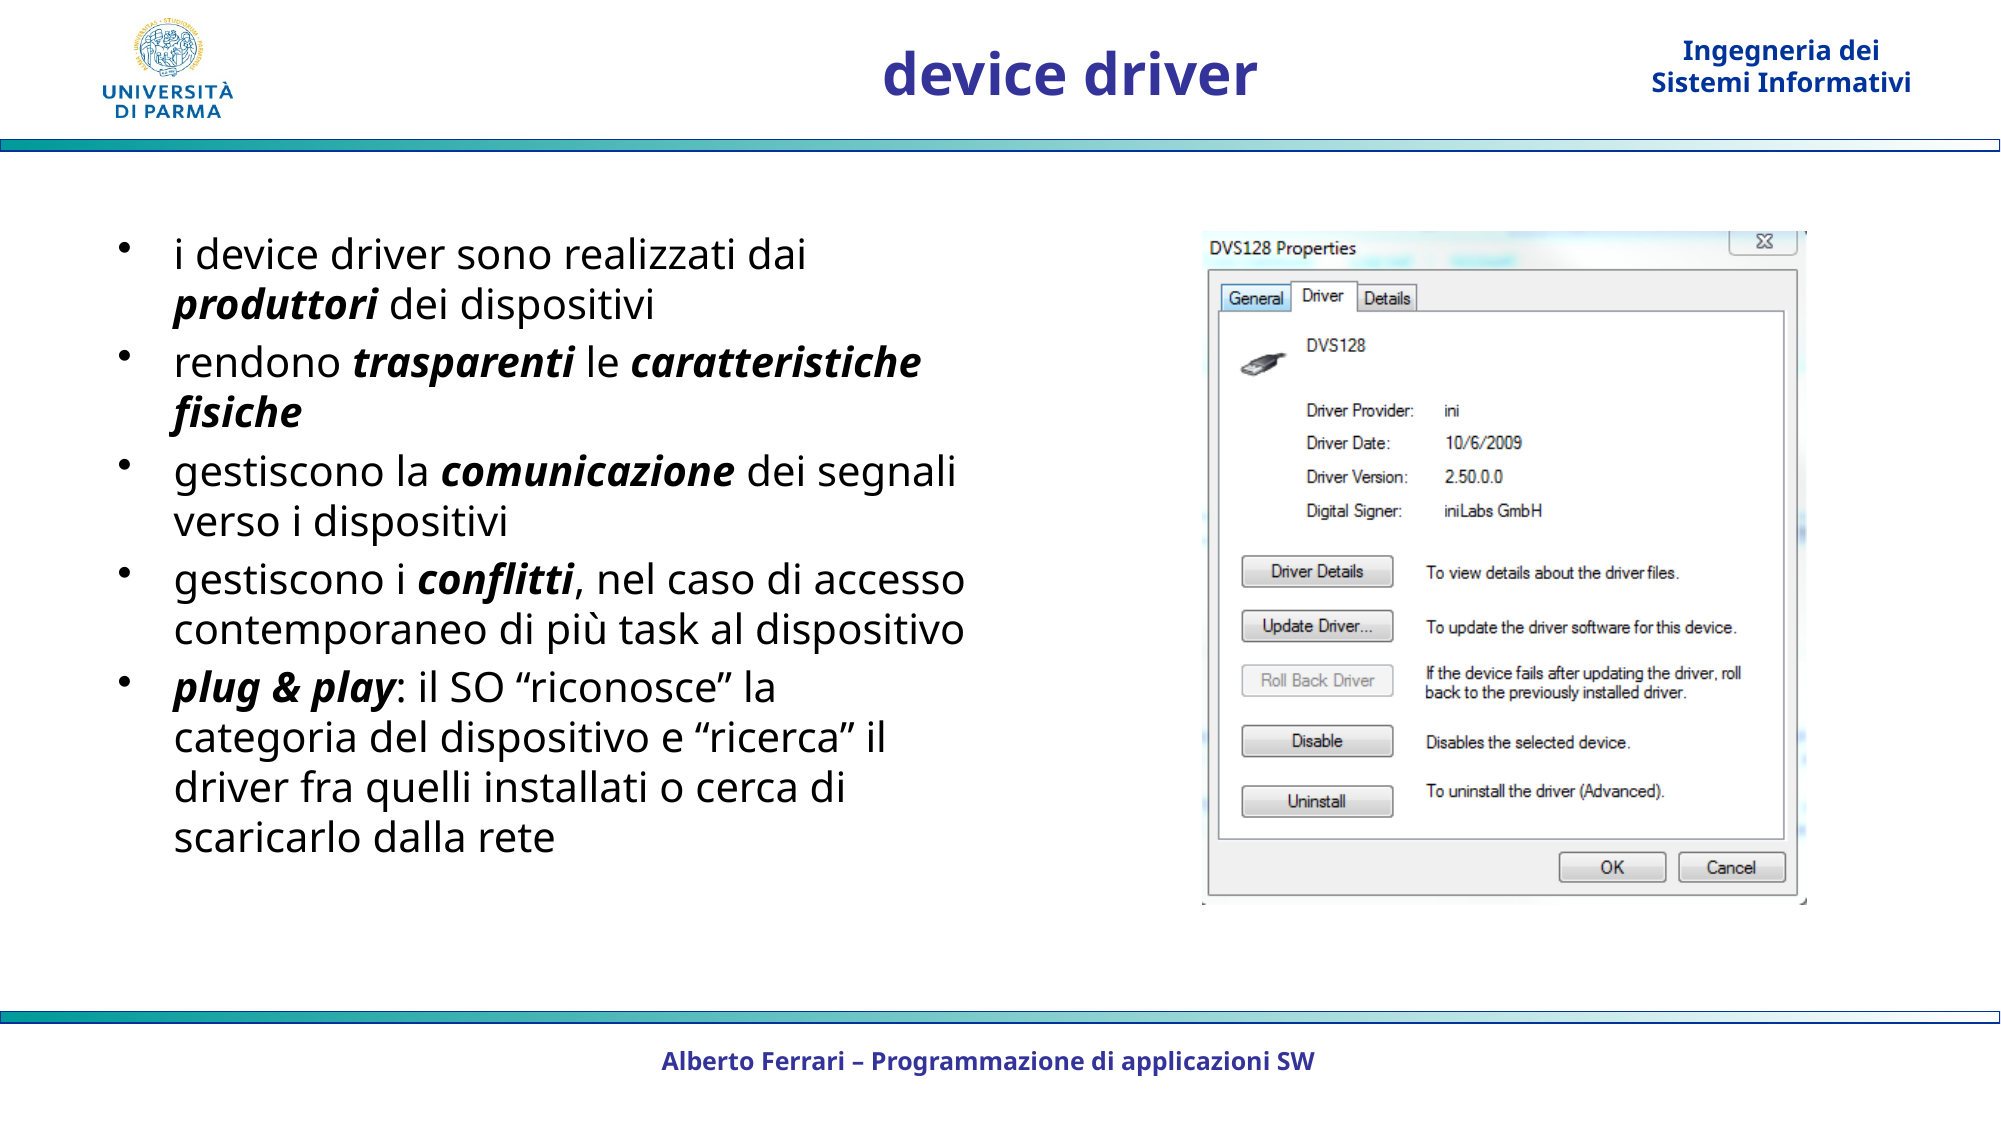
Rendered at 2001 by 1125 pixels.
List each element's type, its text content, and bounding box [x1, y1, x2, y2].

title device driver [559, 19, 1583, 126]
footer Alberto Ferrari – Programmazione di applicazioni SW [366, 1037, 1611, 1092]
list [858, 231, 2000, 906]
picture [103, 18, 233, 118]
list i device driver sono realizzati dai produttori dei dispositivi rendono trasparenti le caratteristiche fisiche gestiscono la comunicazione dei segnali verso i dispositivi gestiscono i conflitti, nel caso di accesso contemporaneo di più task al dispositivo plug & play: il SO “riconosce” la categoria del dispositivo e “ricerca” il driver fra quelli installati o cerca di scaricarlo dalla rete [102, 220, 986, 963]
